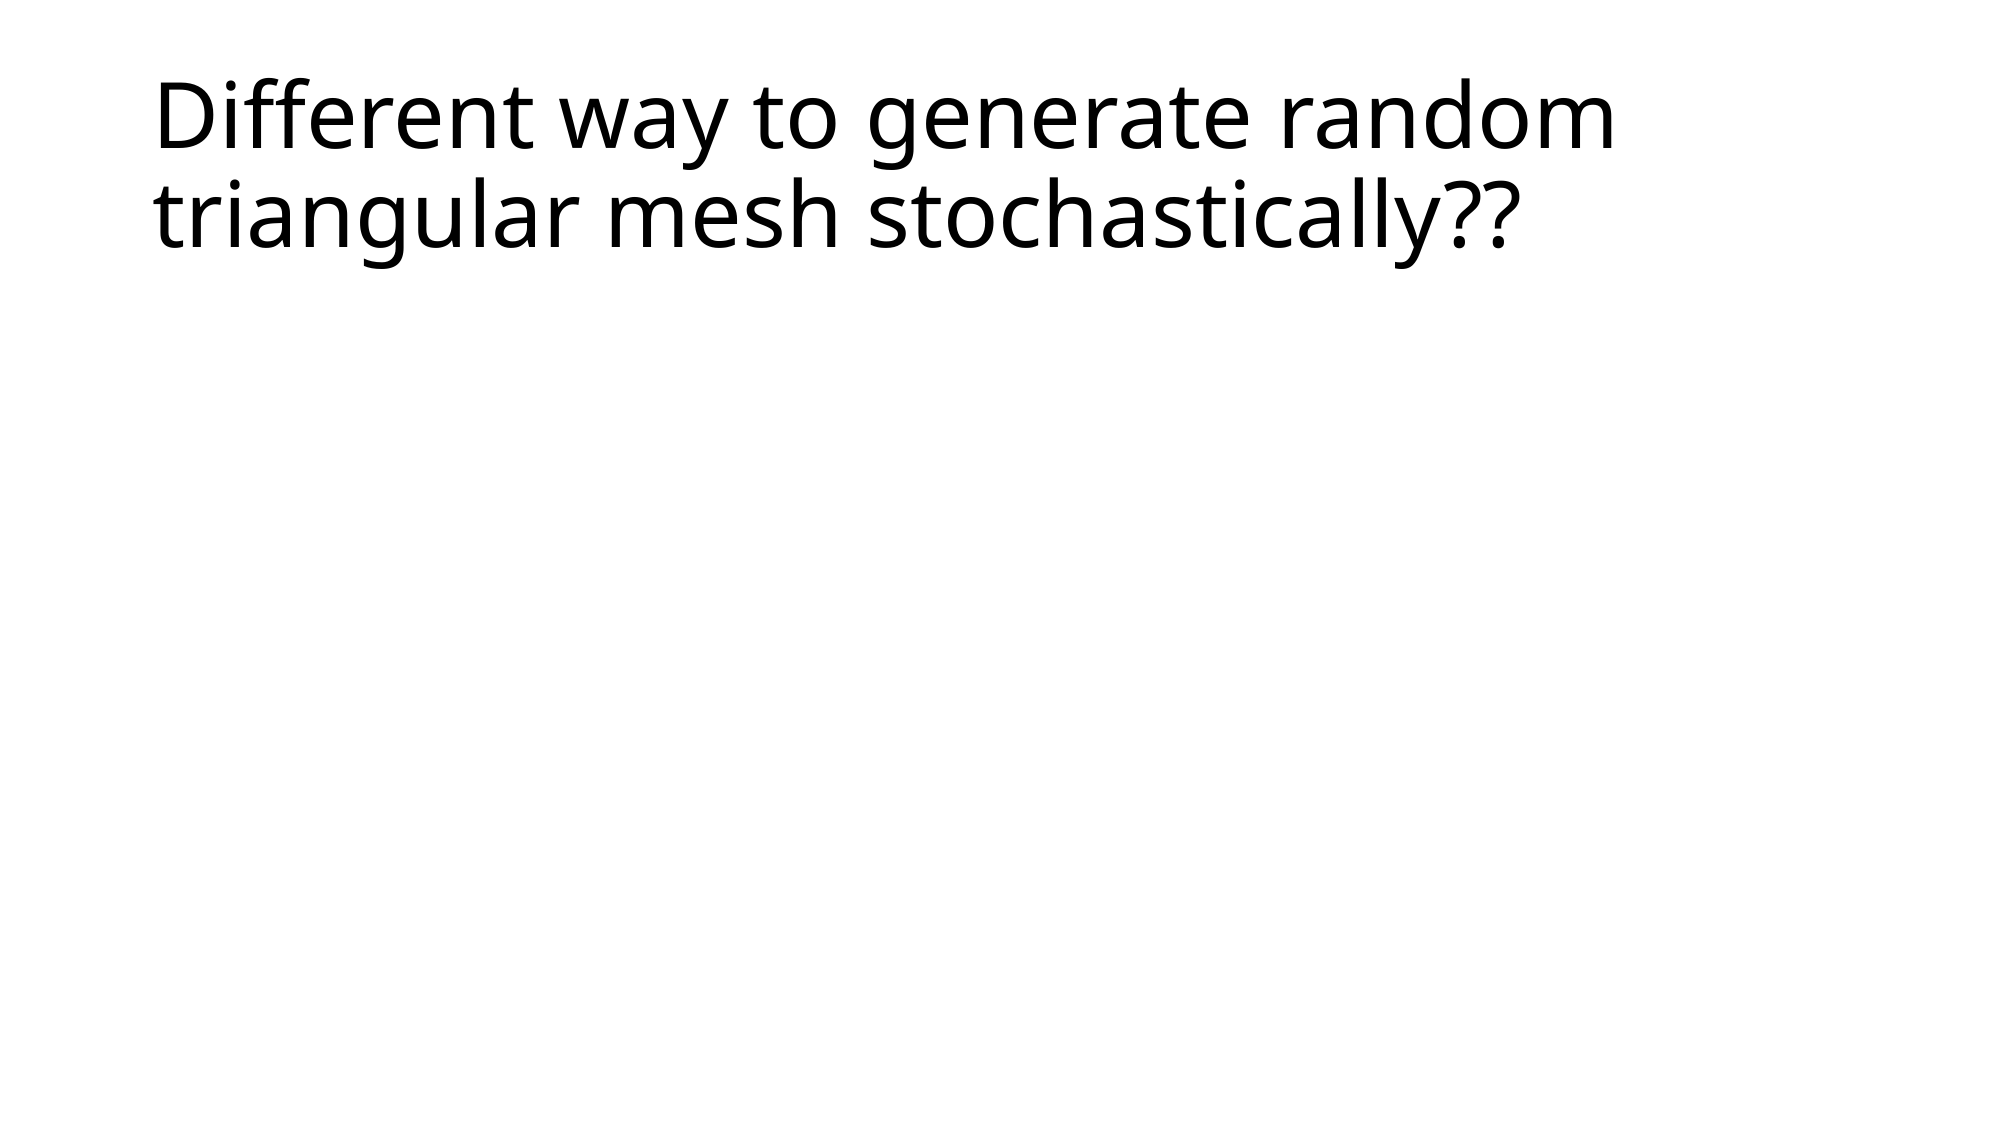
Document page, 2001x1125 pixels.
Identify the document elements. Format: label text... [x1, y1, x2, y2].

title Different way to generate random triangular mesh stochastically?? [137, 59, 1863, 278]
